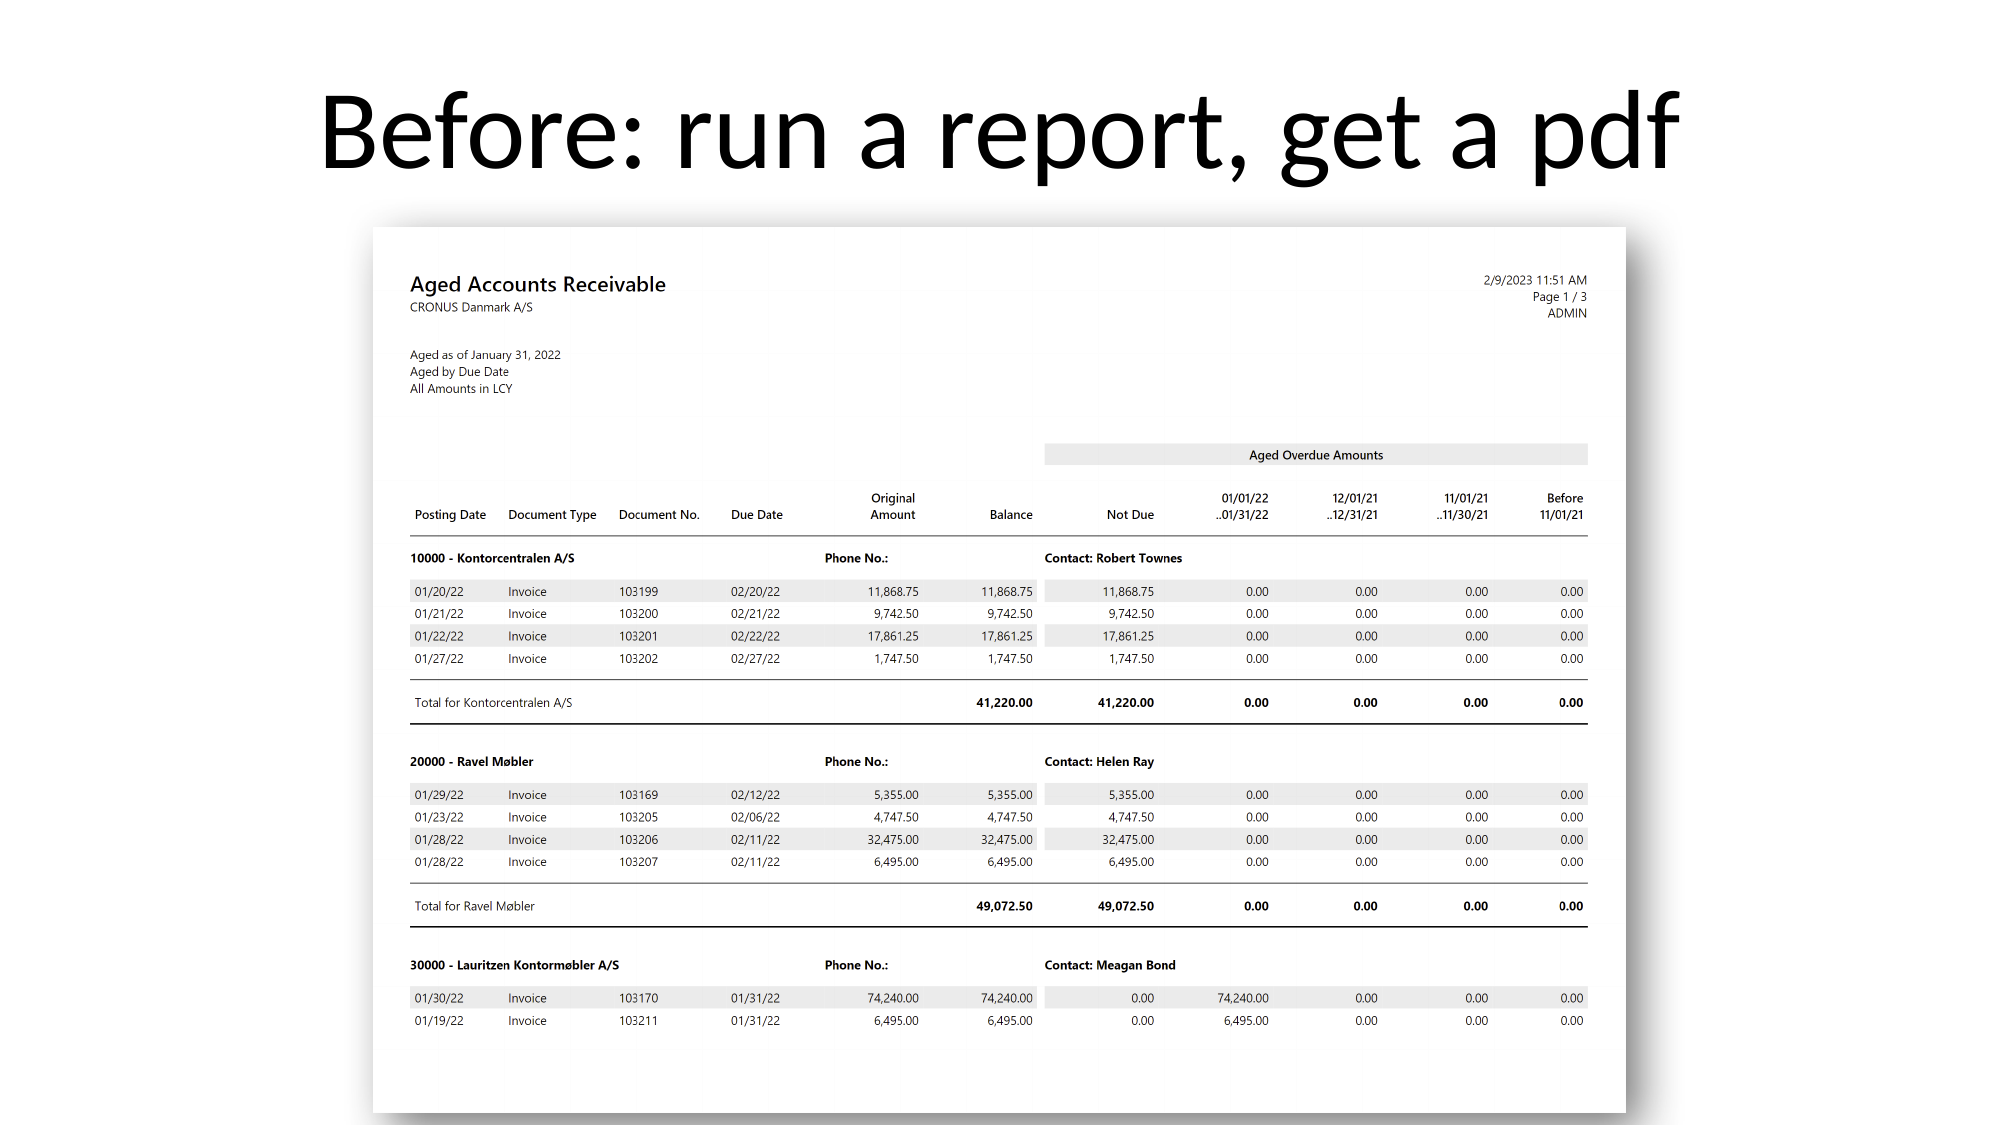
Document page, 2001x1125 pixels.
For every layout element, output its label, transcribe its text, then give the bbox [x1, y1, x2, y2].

picture [373, 227, 1627, 1114]
title Before: run a report, get a pdf [137, 47, 1863, 201]
